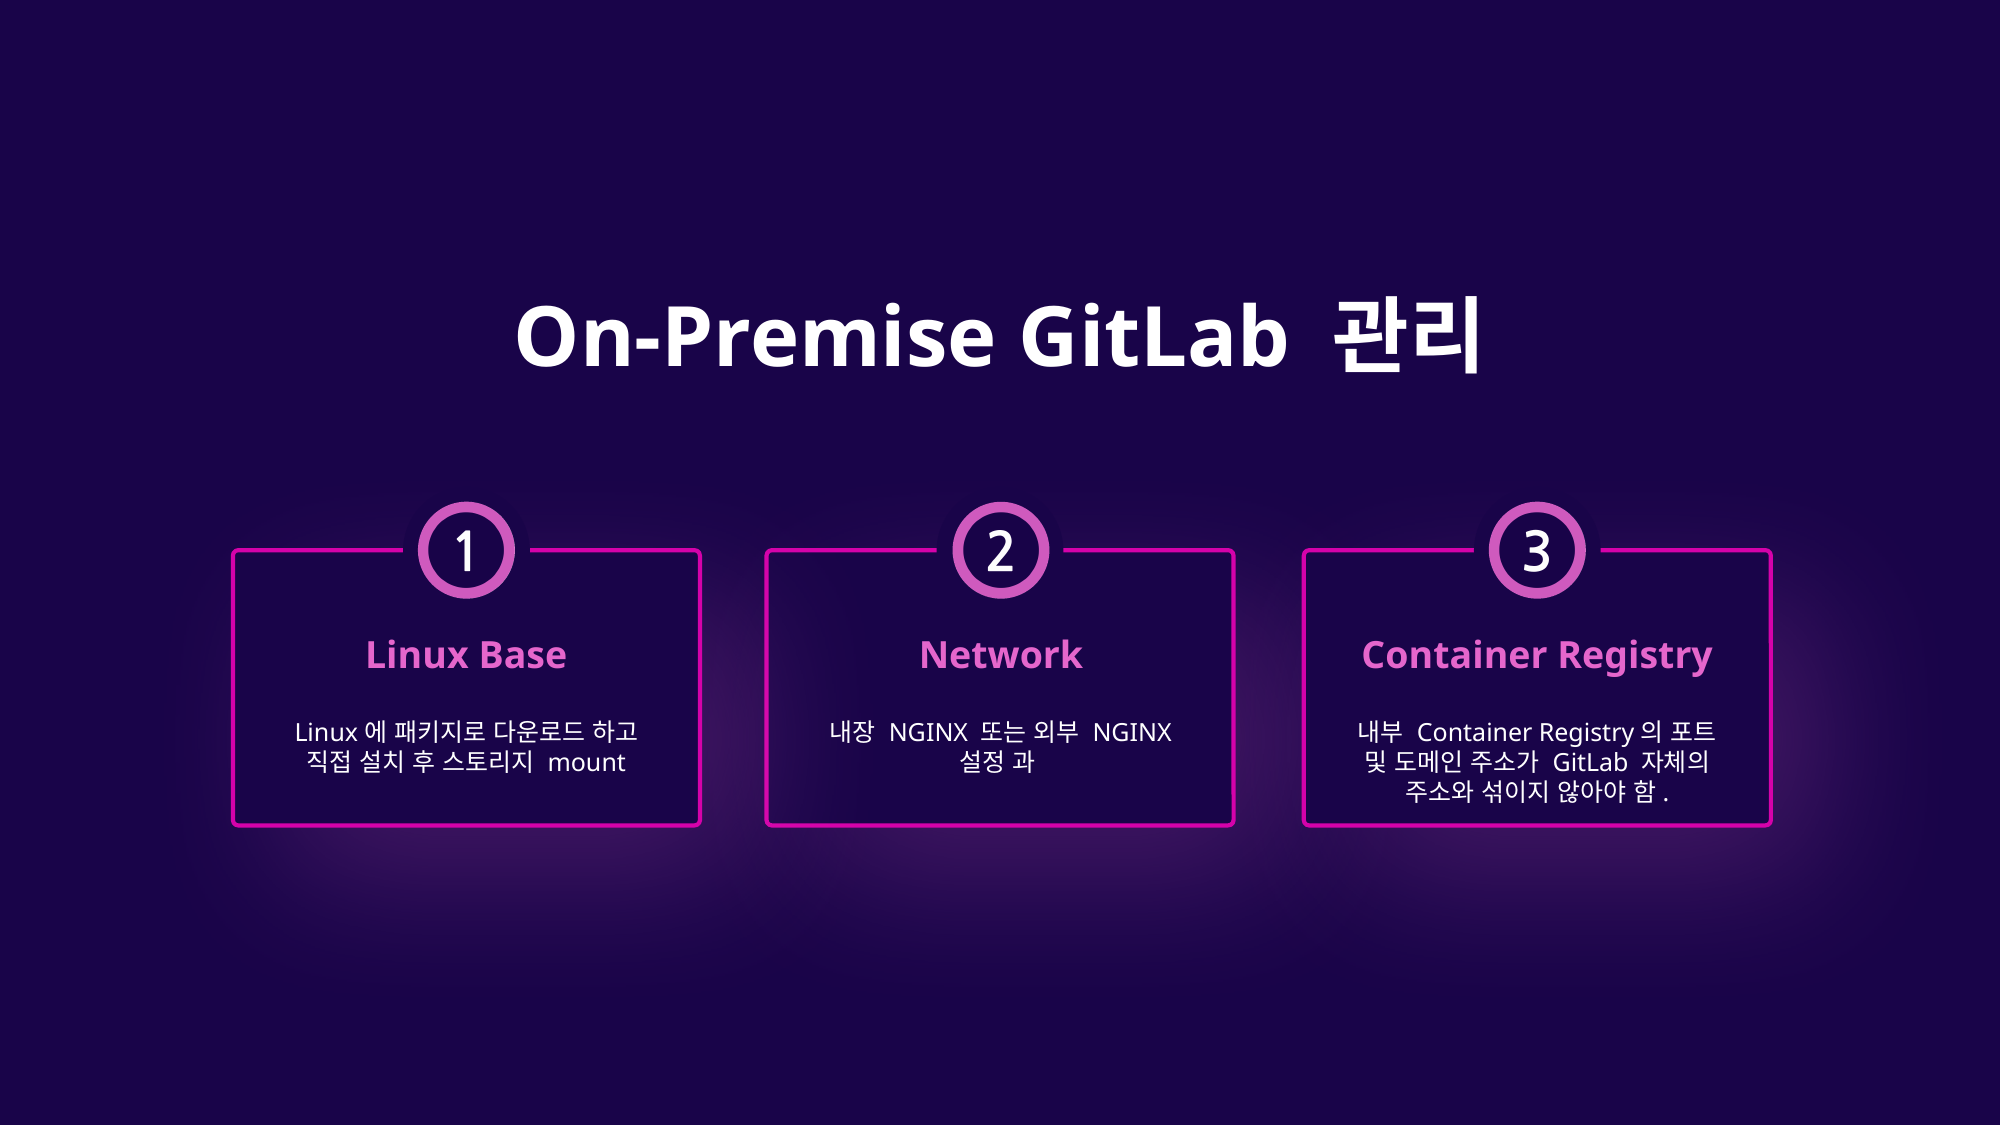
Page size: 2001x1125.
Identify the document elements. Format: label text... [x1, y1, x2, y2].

list Linux Base [276, 631, 657, 677]
list 내장 NGINX 또는 외부 NGINX 설정 과 [811, 716, 1191, 777]
picture [417, 501, 516, 599]
picture [952, 501, 1050, 599]
list 내부 Container Registry의 포트 및 도메인 주소가 GitLab 자체의 주소와 섞이지 않아야 함. [1347, 716, 1728, 807]
list Network [811, 631, 1191, 677]
list Linux에 패키지로 다운로드 하고 직접 설치 후 스토리지 mount [276, 716, 657, 777]
picture [1488, 501, 1587, 599]
title On-Premise GitLab 관리 [93, 282, 1907, 384]
list Container Registry [1347, 631, 1728, 677]
